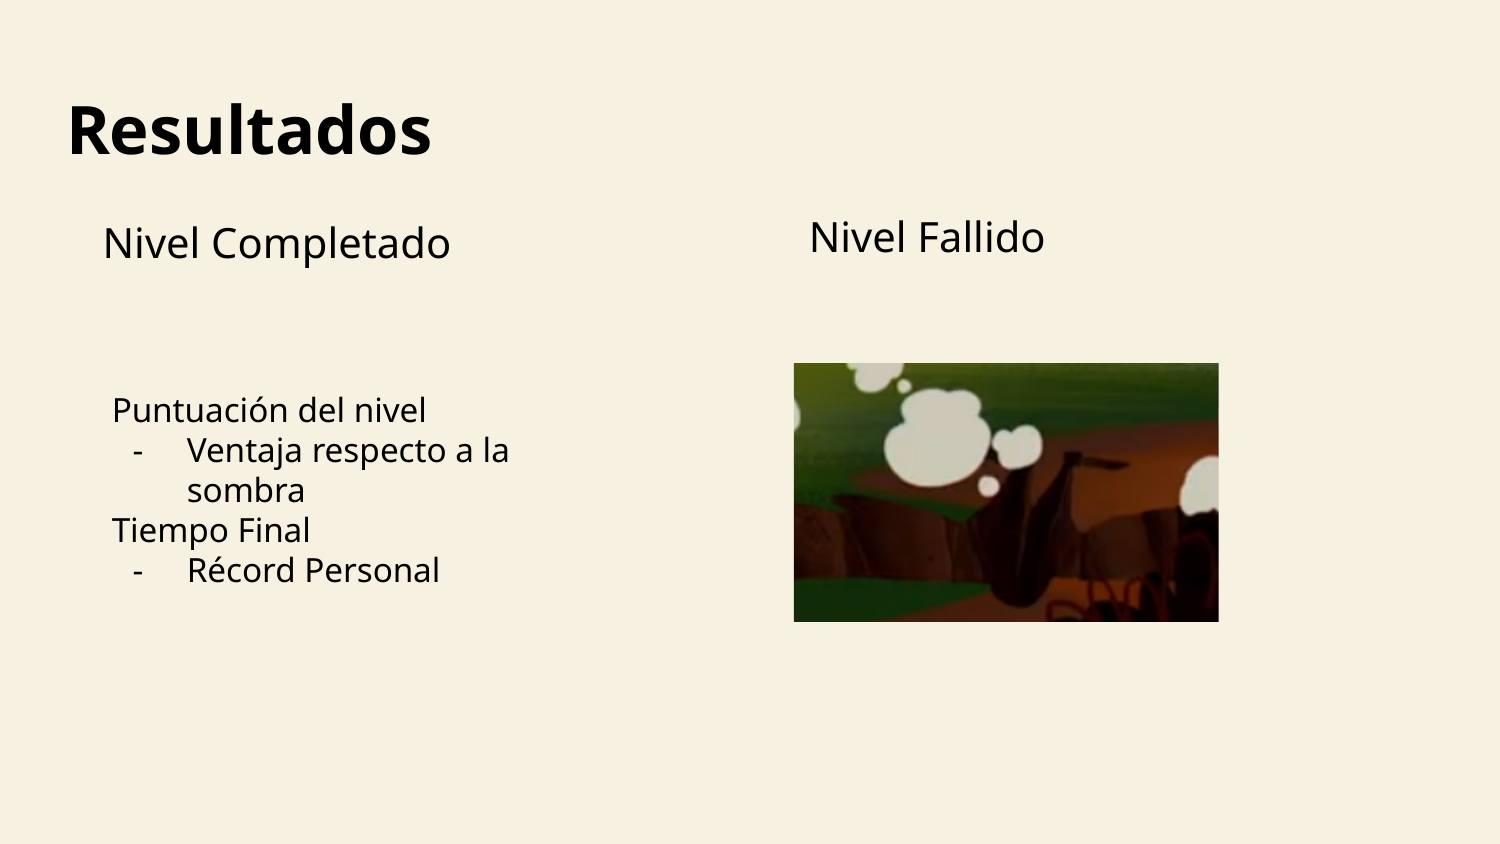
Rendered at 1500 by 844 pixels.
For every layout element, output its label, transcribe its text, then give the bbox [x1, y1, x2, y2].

text_box Nivel Fallido [793, 195, 1236, 276]
title Resultados [51, 72, 1449, 167]
text_box Nivel Completado [87, 201, 540, 282]
text_box Puntuación del nivel Ventaja respecto a la sombra Tiempo Final Récord Personal [96, 374, 569, 605]
picture [793, 363, 1219, 622]
